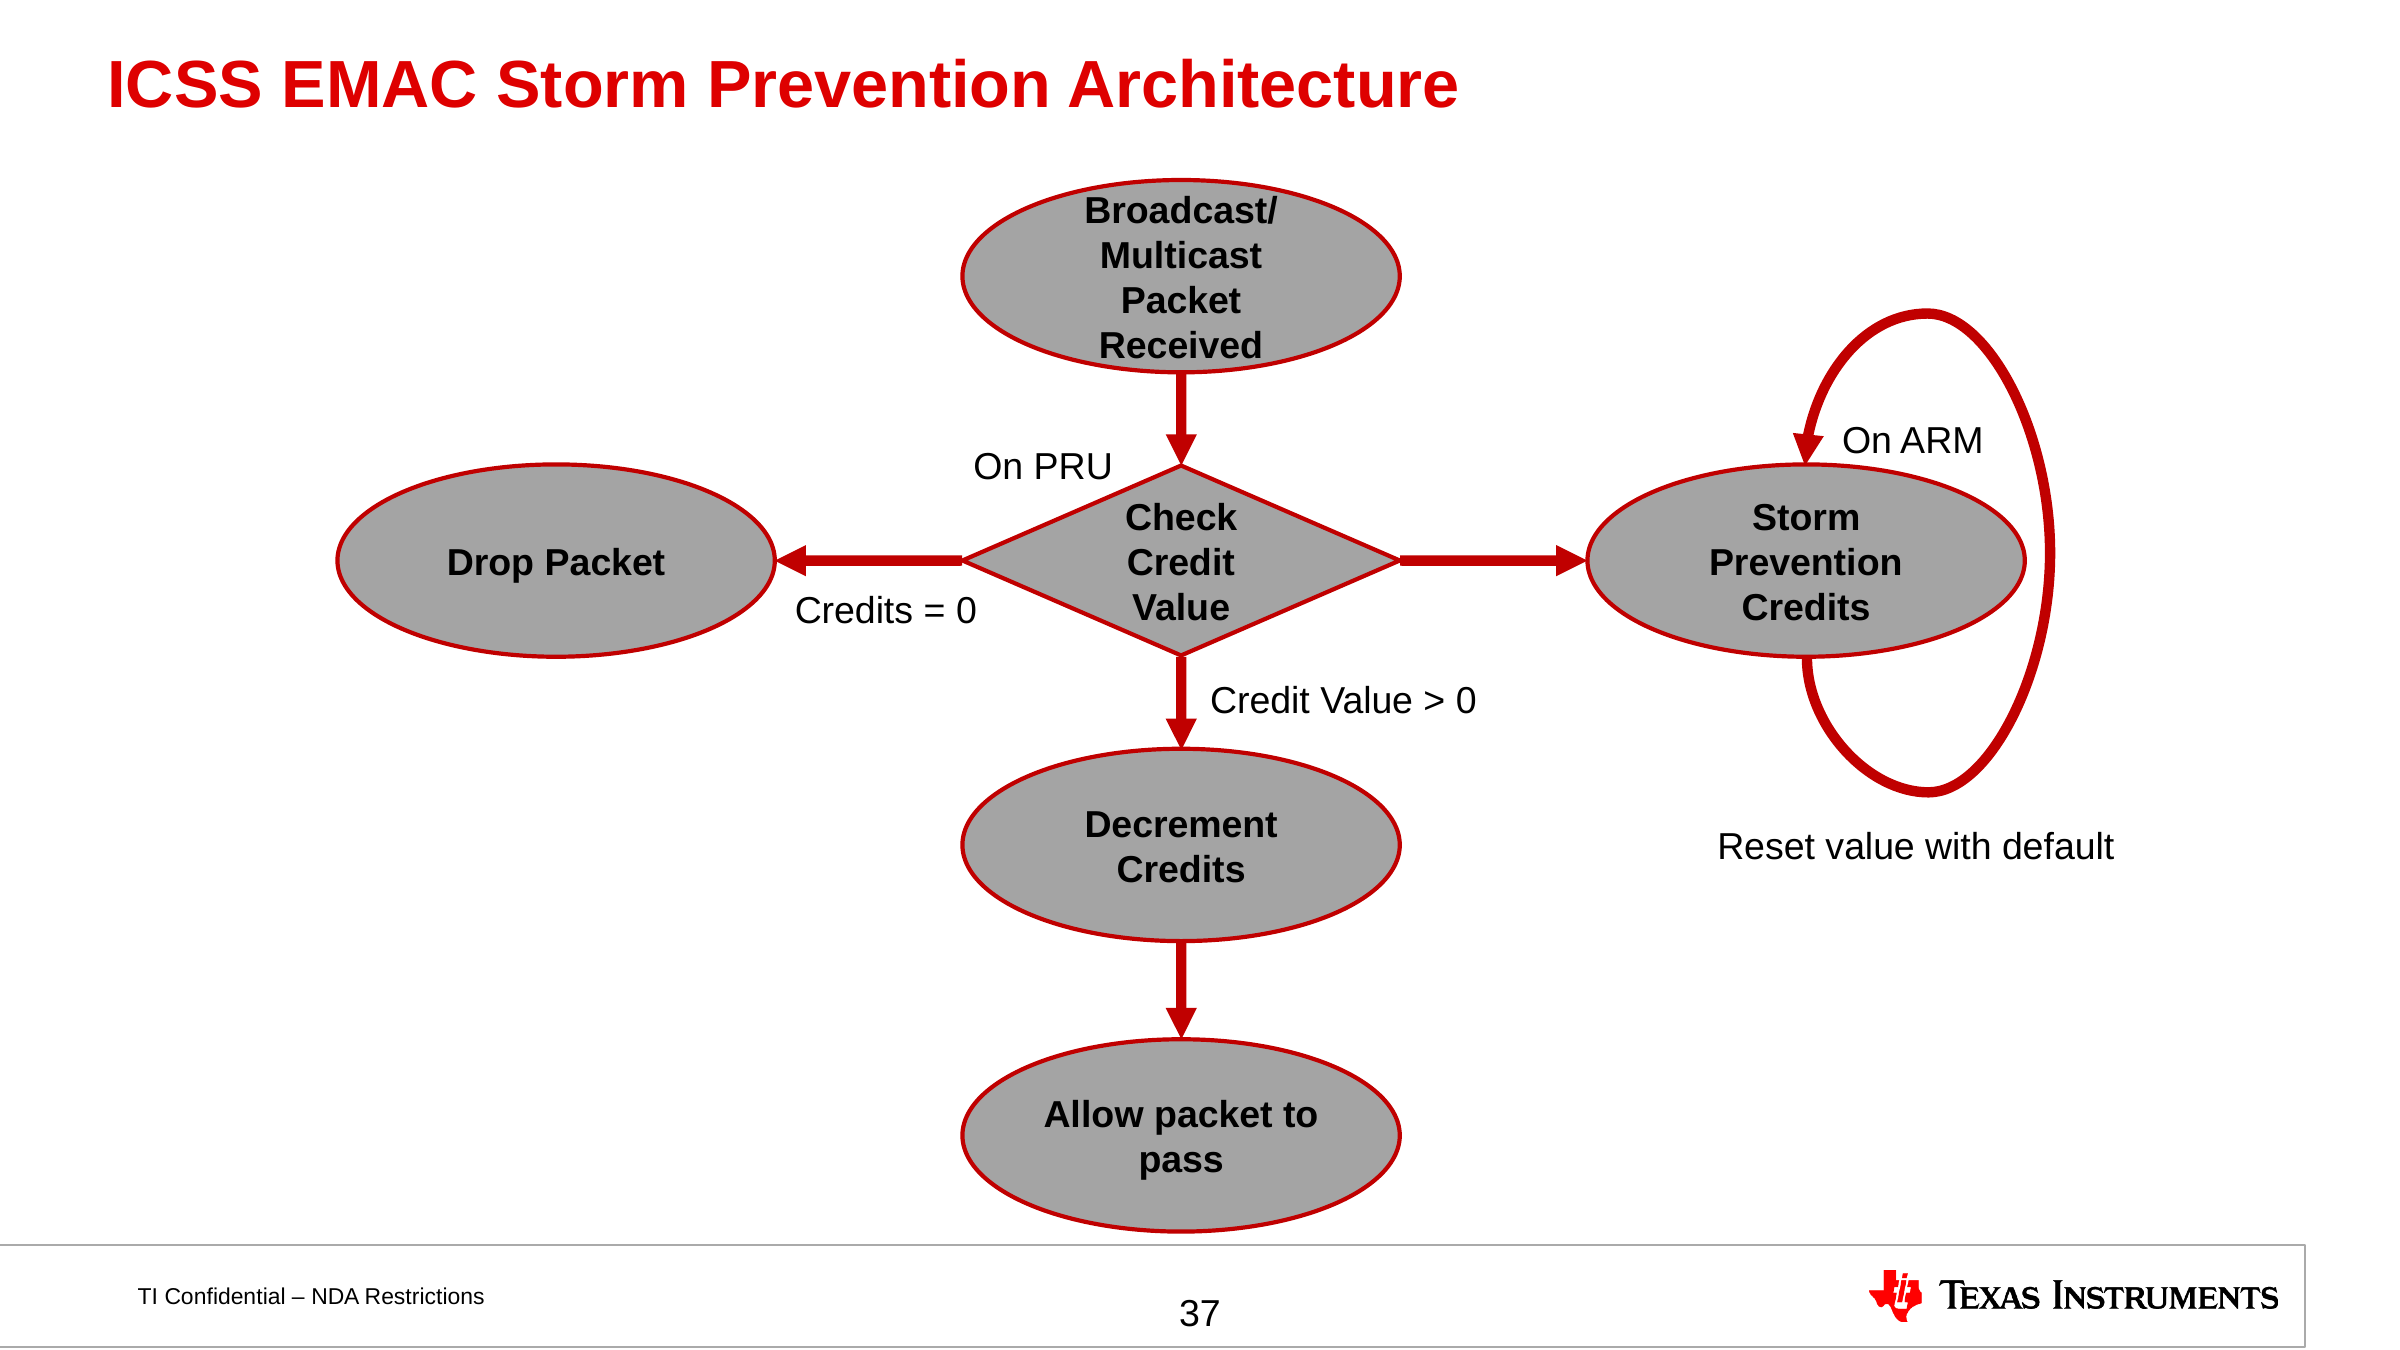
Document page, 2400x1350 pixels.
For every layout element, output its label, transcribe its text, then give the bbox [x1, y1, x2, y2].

text_box <number> [920, 1279, 1480, 1320]
text_box [1400, 554, 1588, 567]
text_box Drop Packet [335, 462, 777, 659]
text_box On ARM [1827, 408, 2065, 469]
text_box Storm Prevention Credits [1585, 462, 2027, 659]
text_box [774, 554, 963, 567]
text_box On PRU [958, 435, 1134, 495]
picture [1869, 1270, 2278, 1322]
text_box Reset value with default [1702, 814, 2130, 875]
text_box [1175, 941, 1188, 1040]
text_box Decrement Credits [960, 746, 1402, 944]
text_box Check Credit Value [961, 463, 1401, 658]
text_box [1175, 372, 1188, 466]
text_box ICSS EMAC Storm Prevention Architecture [87, 19, 2188, 155]
text_box [1175, 656, 1188, 750]
text_box Credits = 0 [780, 578, 992, 639]
text_box Allow packet to pass [960, 1037, 1402, 1234]
text_box Broadcast/ Multicast Packet Received [960, 177, 1402, 375]
text_box [1806, 469, 2051, 794]
text_box Credit Value > 0 [1195, 669, 1492, 729]
text_box [1799, 312, 2022, 466]
